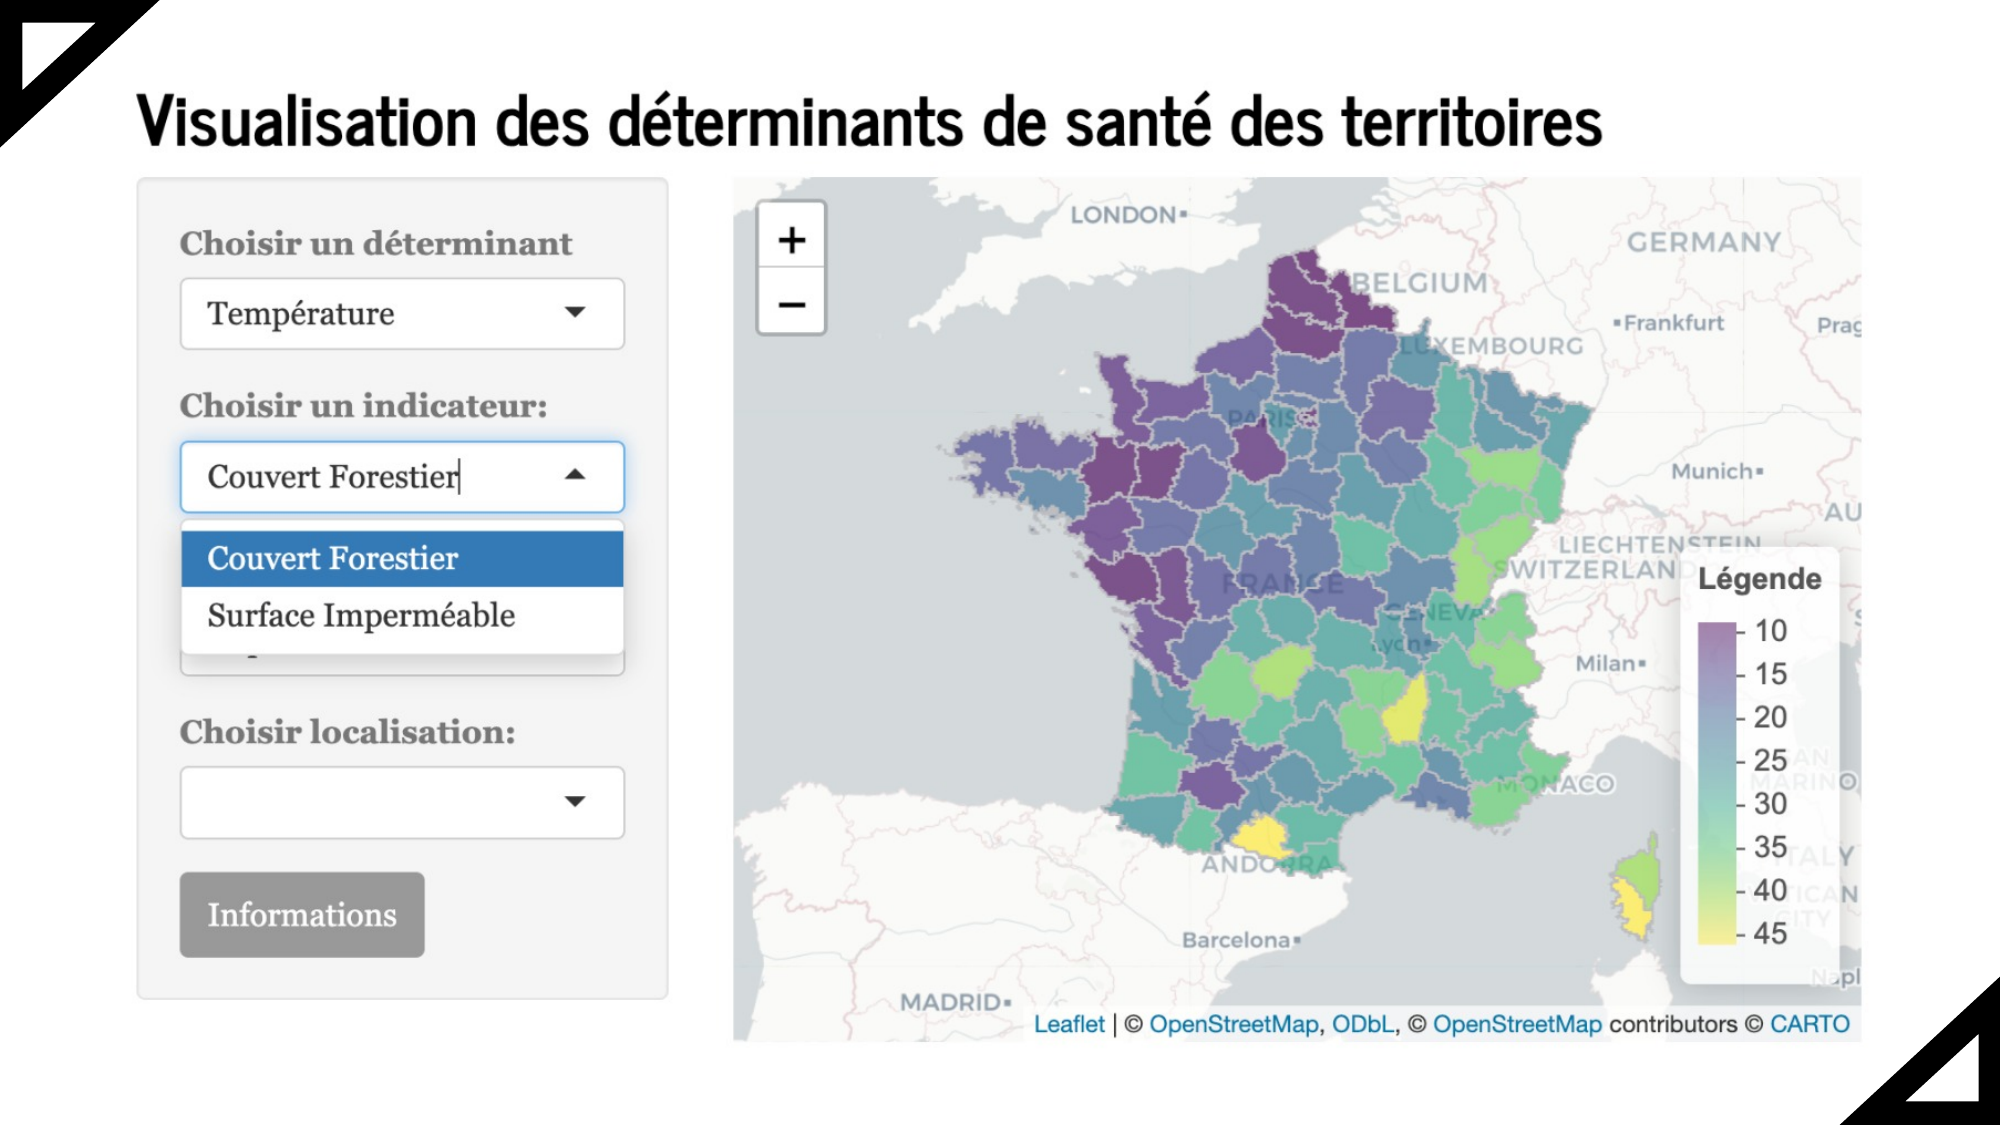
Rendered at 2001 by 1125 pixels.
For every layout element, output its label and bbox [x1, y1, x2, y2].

text_box [21, 21, 99, 93]
text_box [1841, 978, 2000, 1125]
text_box [0, 0, 159, 147]
picture [114, 73, 1886, 1052]
text_box [1902, 1031, 1980, 1103]
